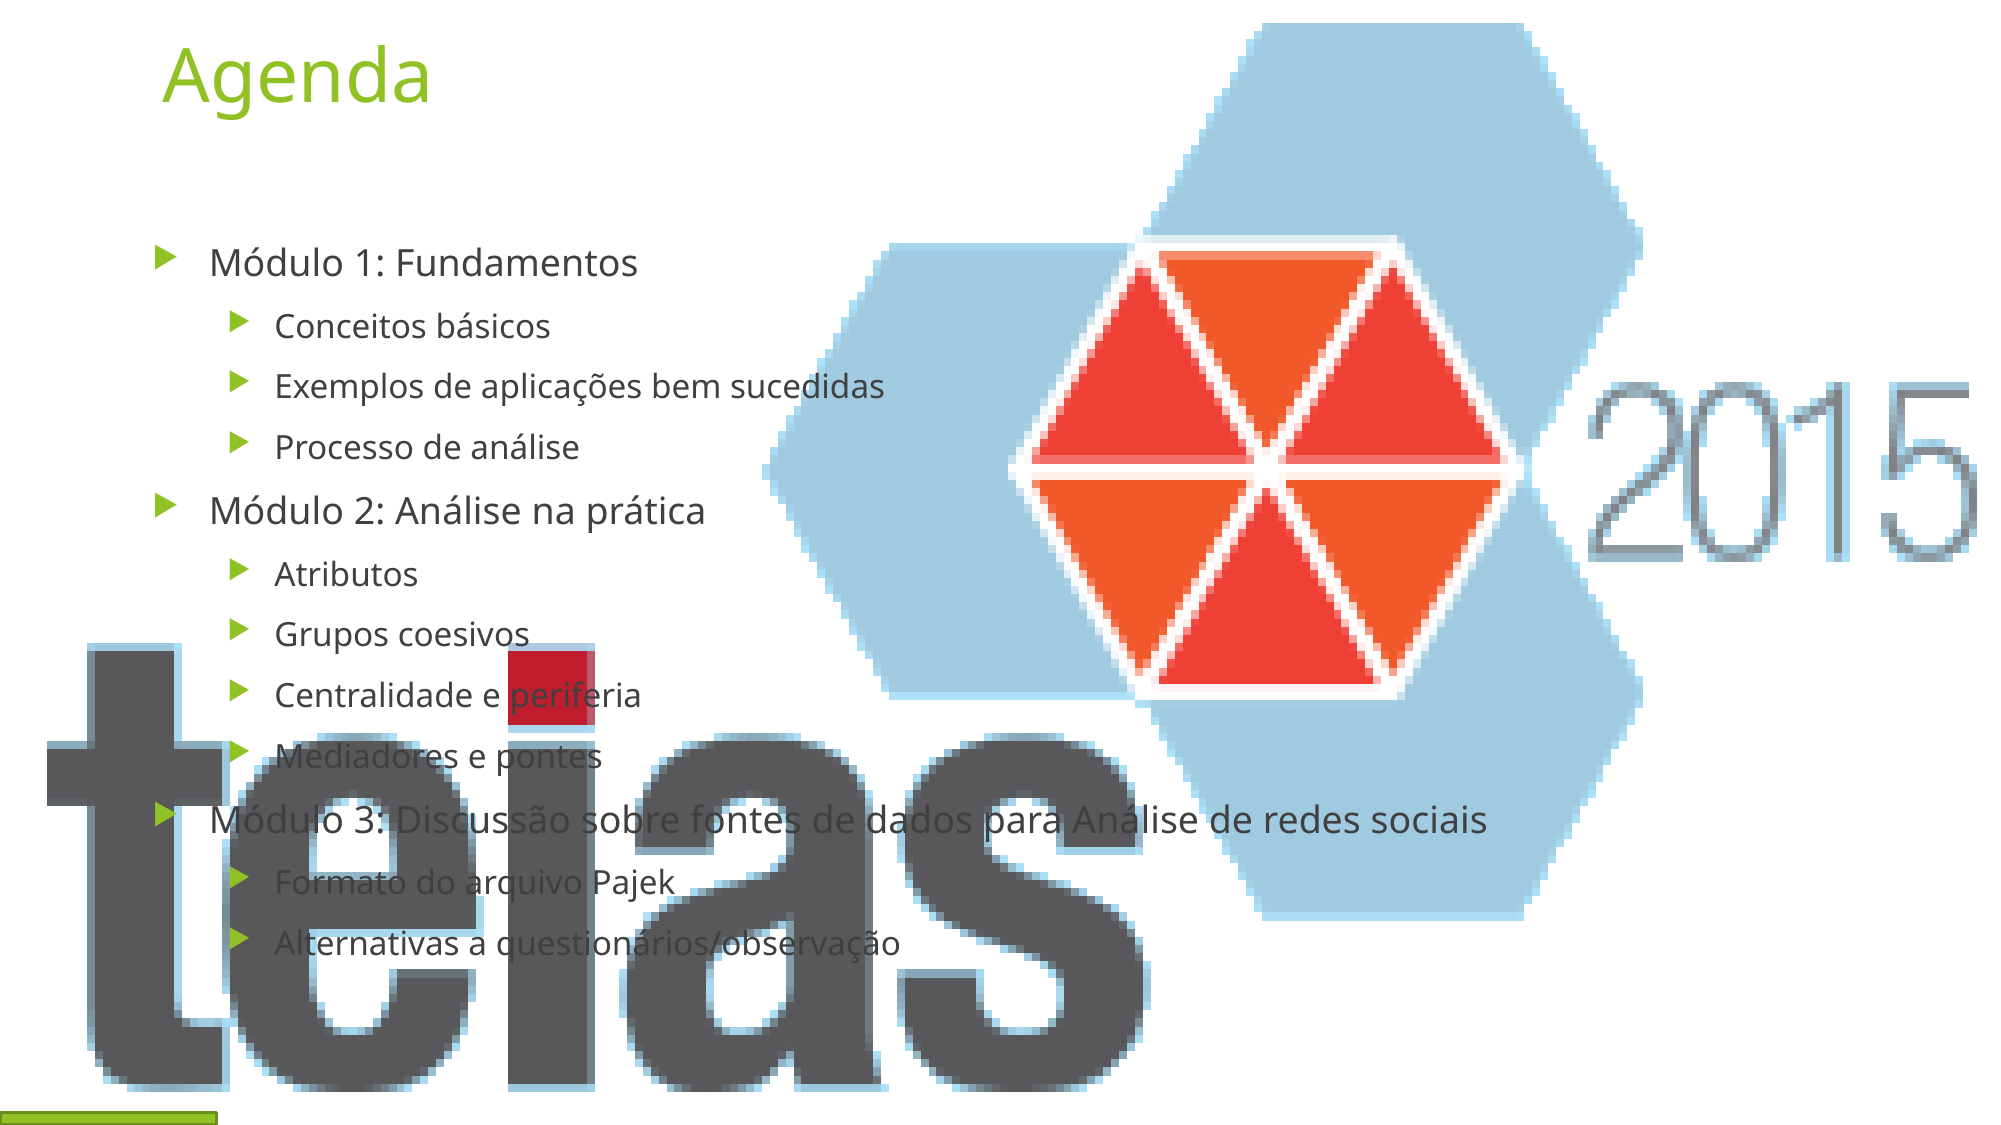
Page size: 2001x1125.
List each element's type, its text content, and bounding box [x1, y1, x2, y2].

text_box [0, 1111, 218, 1125]
picture [0, 0, 2001, 1125]
list Módulo 1: Fundamentos Conceitos básicos Exemplos de aplicações bem sucedidas Processo de análise Módulo 2: Análise na prática Atributos Grupos coesivos Centralidade e periferia Mediadores e pontes Módulo 3: Discussão sobre fontes de dados para Análise de redes sociais Formato do arquivo Pajek Alternativas a questionários/observação [137, 231, 1949, 1103]
title Agenda [147, 19, 1873, 231]
